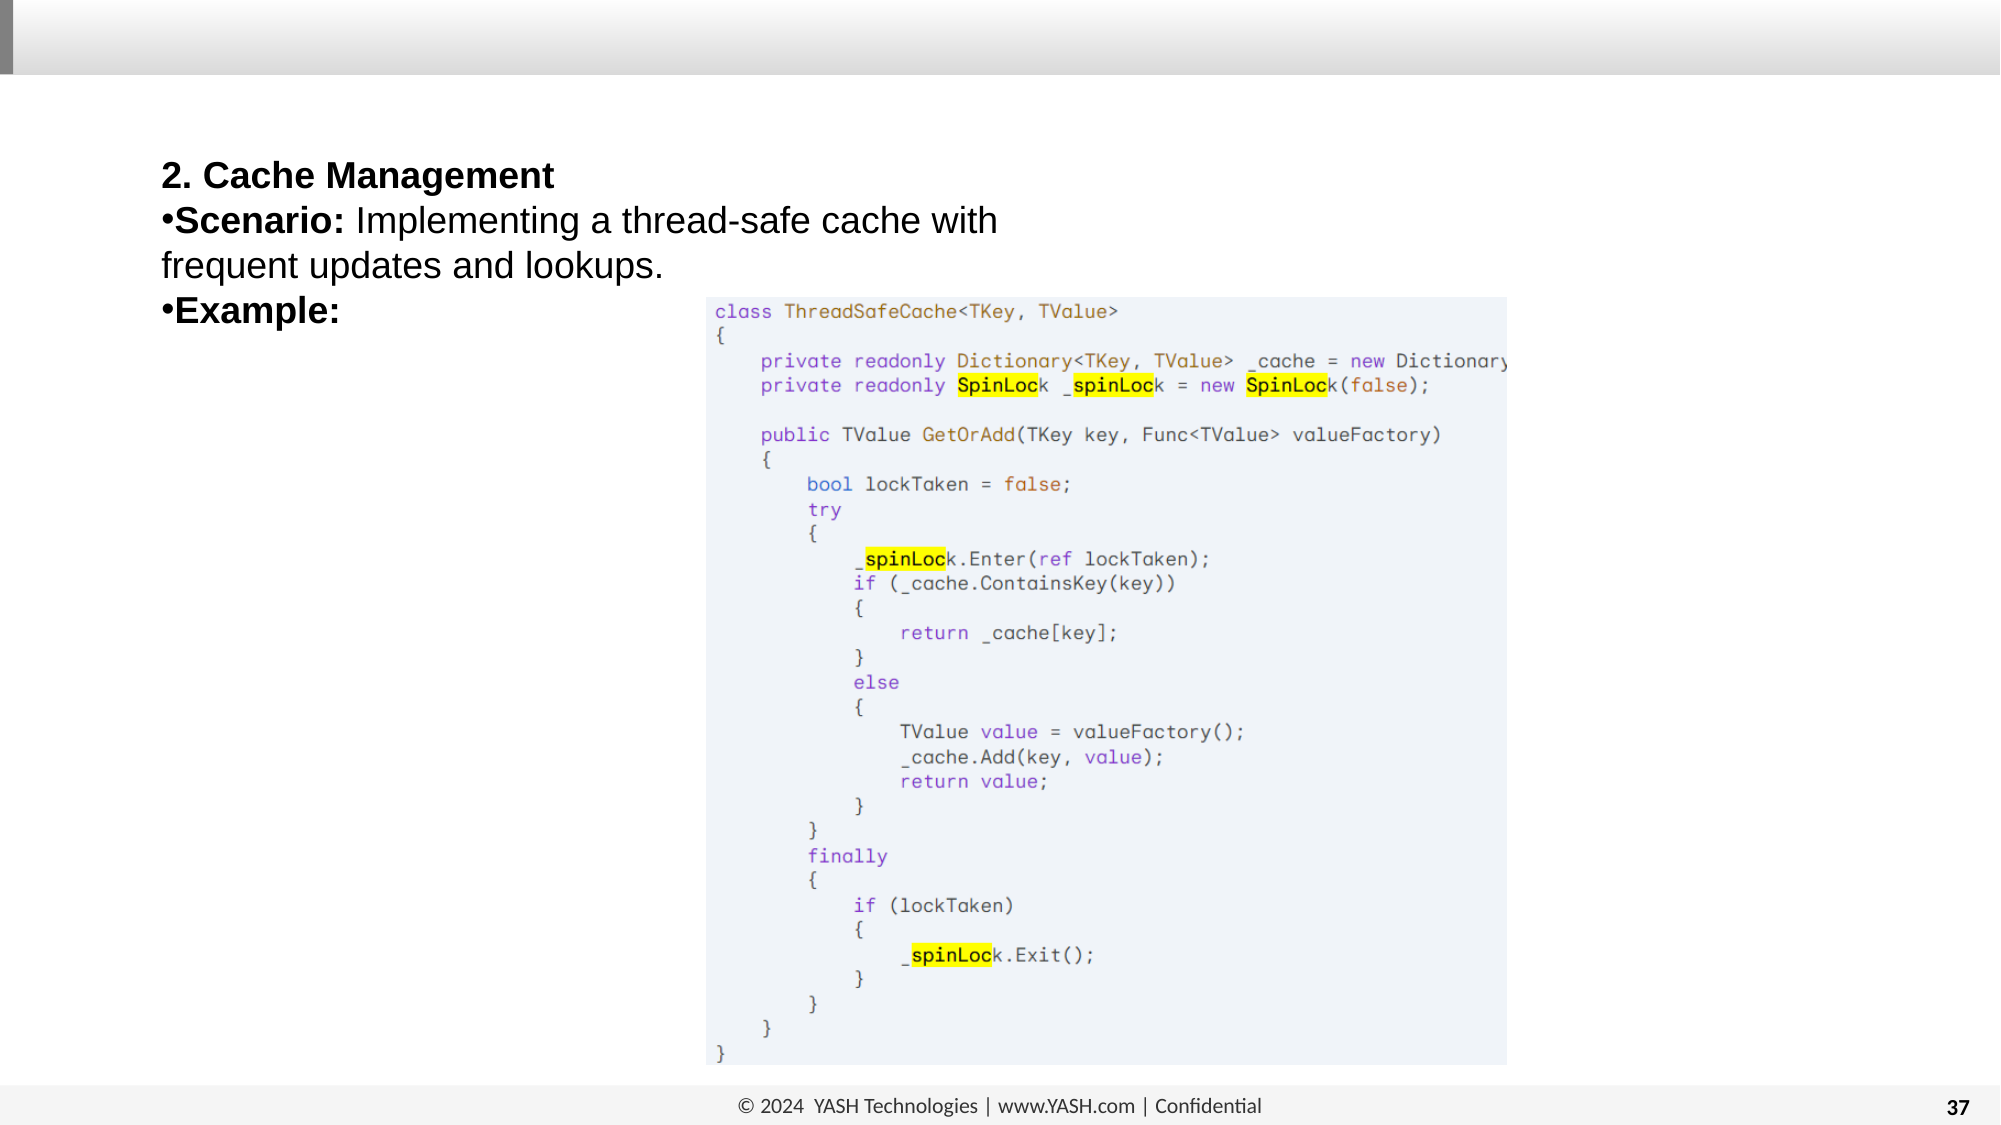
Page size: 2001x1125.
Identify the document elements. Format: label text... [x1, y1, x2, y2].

text_box 2. Cache Management Scenario: Implementing a thread-safe cache with frequent updates and lookups. Example: [146, 143, 1147, 339]
picture [706, 297, 1507, 1065]
